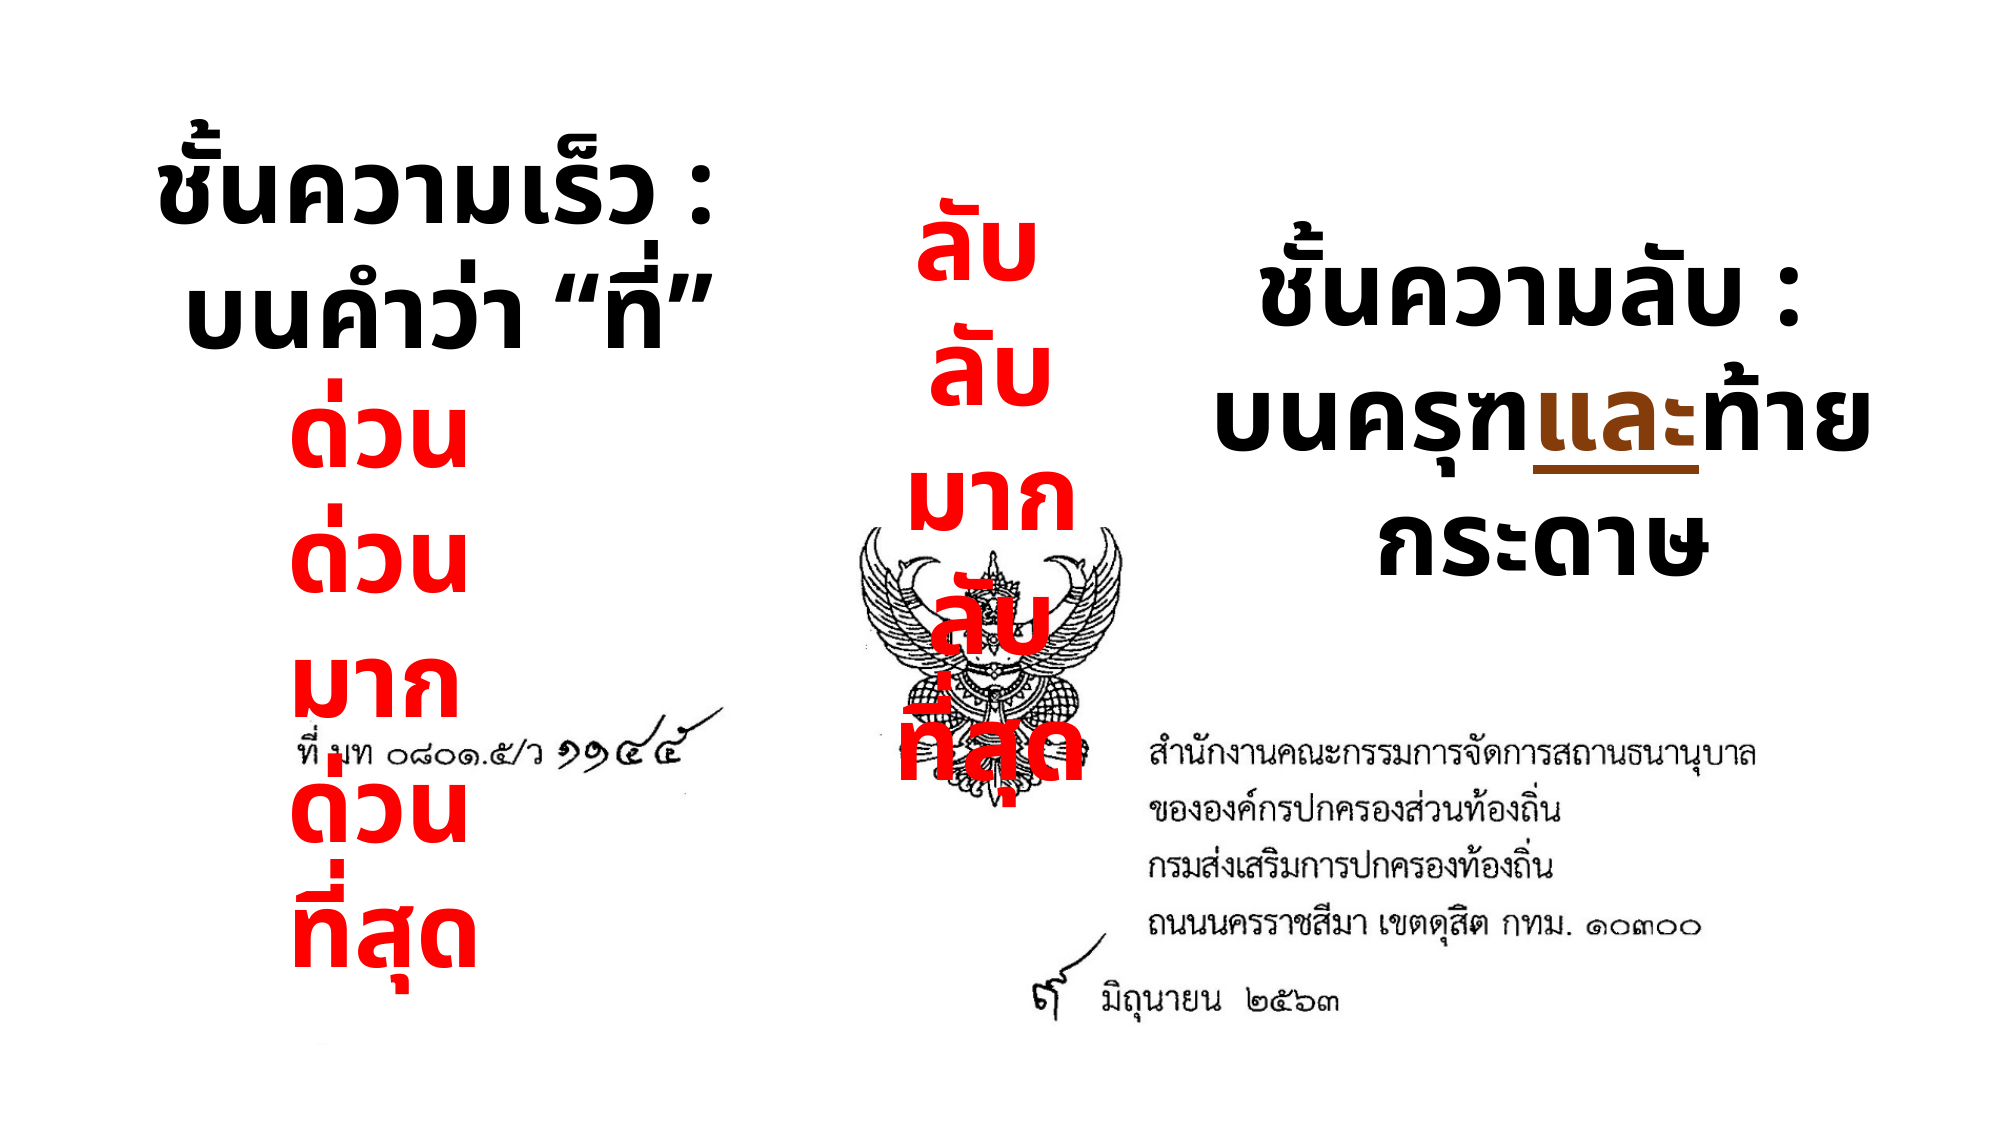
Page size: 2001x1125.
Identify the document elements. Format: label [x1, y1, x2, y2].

text_box [856, 168, 1937, 563]
text_box [120, 112, 777, 750]
text_box [40, 31, 1960, 1046]
